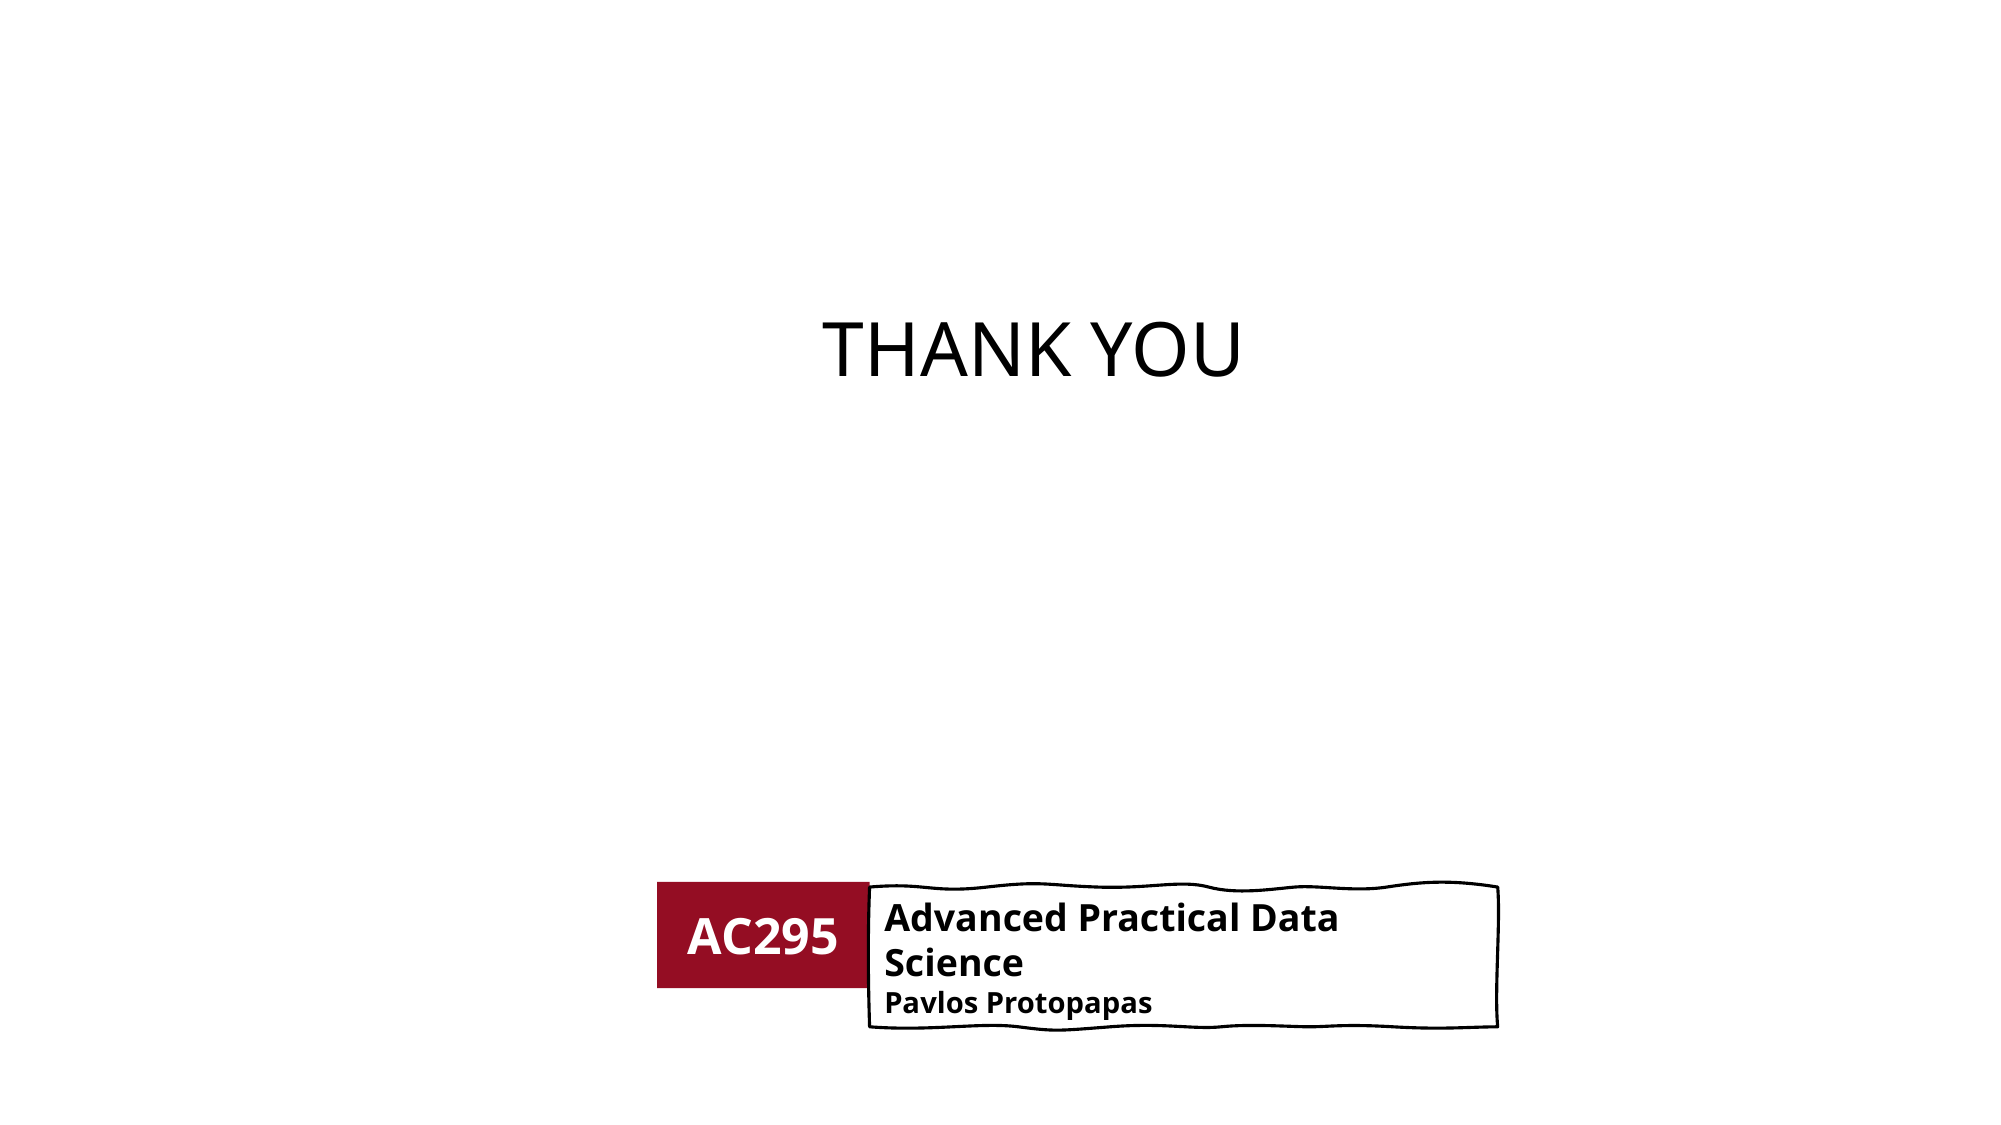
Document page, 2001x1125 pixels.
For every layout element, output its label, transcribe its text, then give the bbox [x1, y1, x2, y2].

text_box THANK YOU [212, 174, 1875, 519]
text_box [656, 881, 1498, 989]
